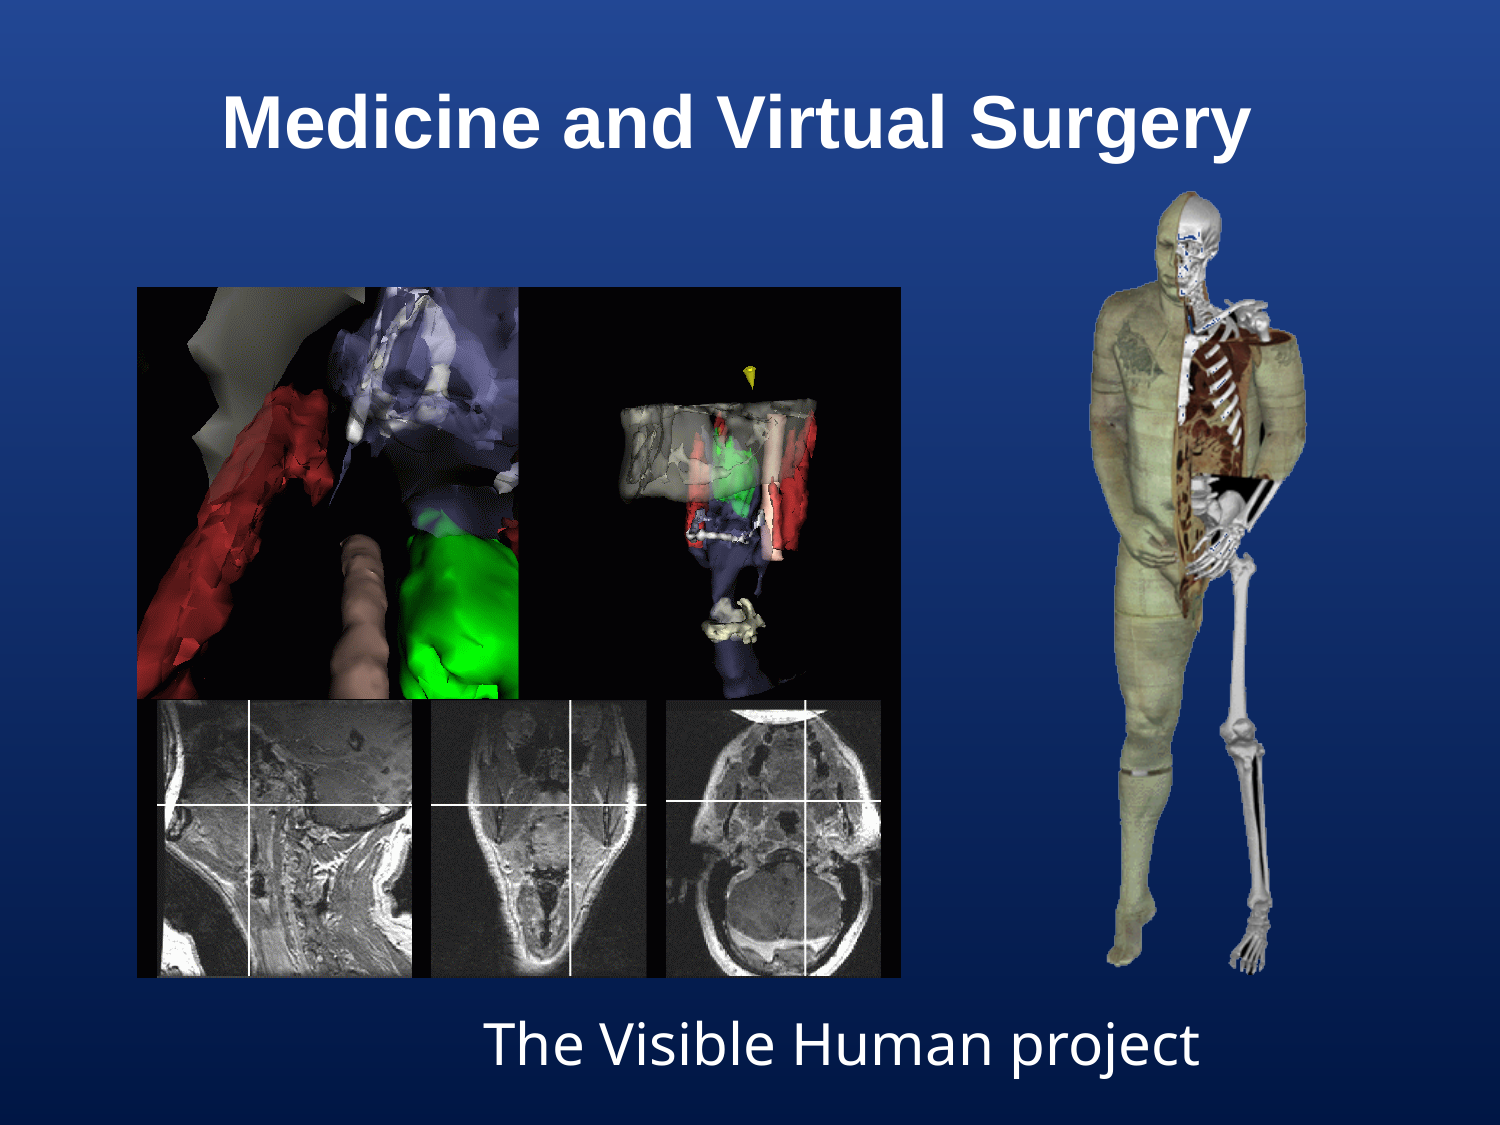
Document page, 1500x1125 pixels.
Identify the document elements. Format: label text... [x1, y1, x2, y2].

title Medicine and Virtual Surgery [99, 24, 1375, 213]
picture [137, 287, 901, 978]
picture [1087, 187, 1310, 976]
text_box The Visible Human project [468, 999, 1216, 1085]
